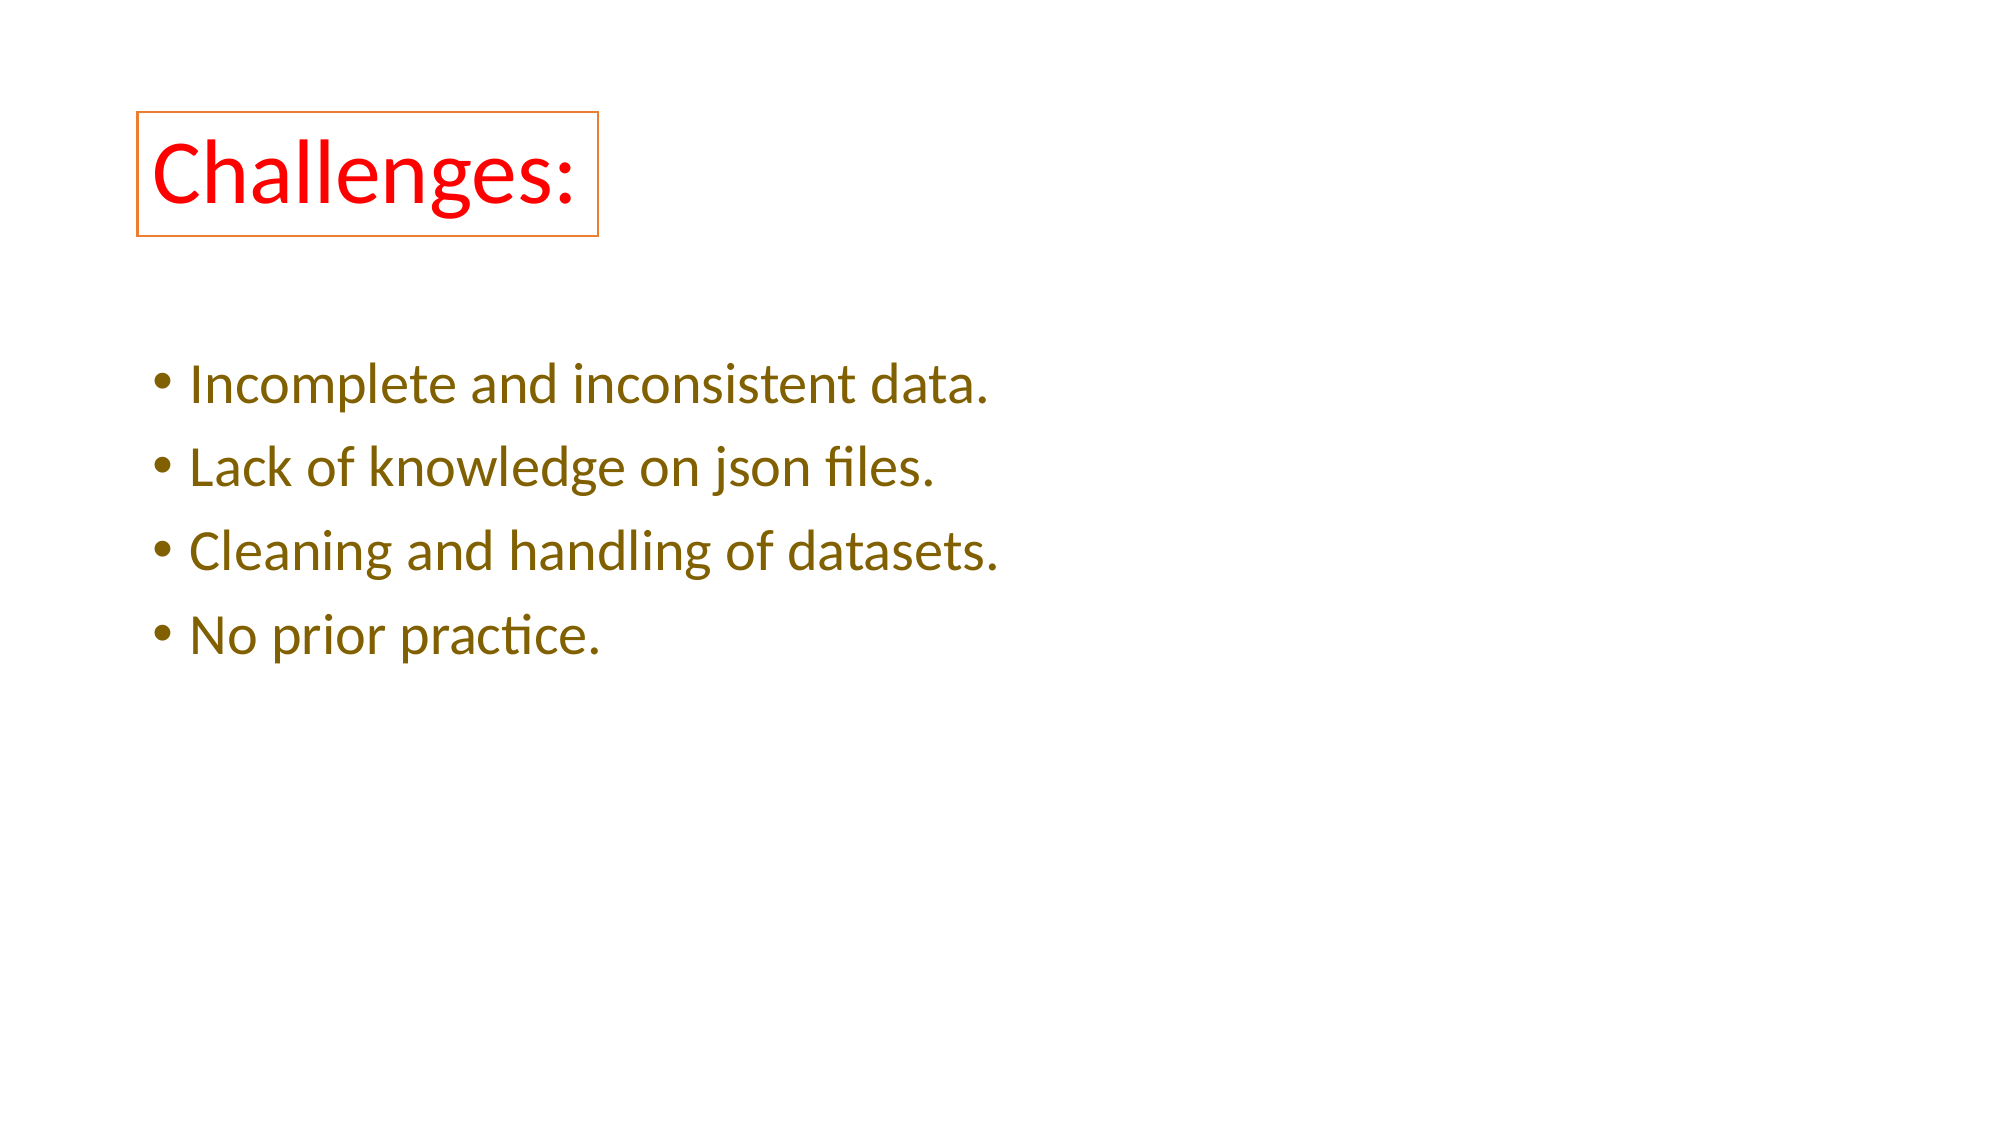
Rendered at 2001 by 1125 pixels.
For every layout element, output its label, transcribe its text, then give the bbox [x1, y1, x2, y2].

title Challenges: [136, 111, 599, 237]
list Incomplete and inconsistent data. Lack of knowledge on json files. Cleaning and handling of datasets. No prior practice. [137, 345, 1863, 1014]
